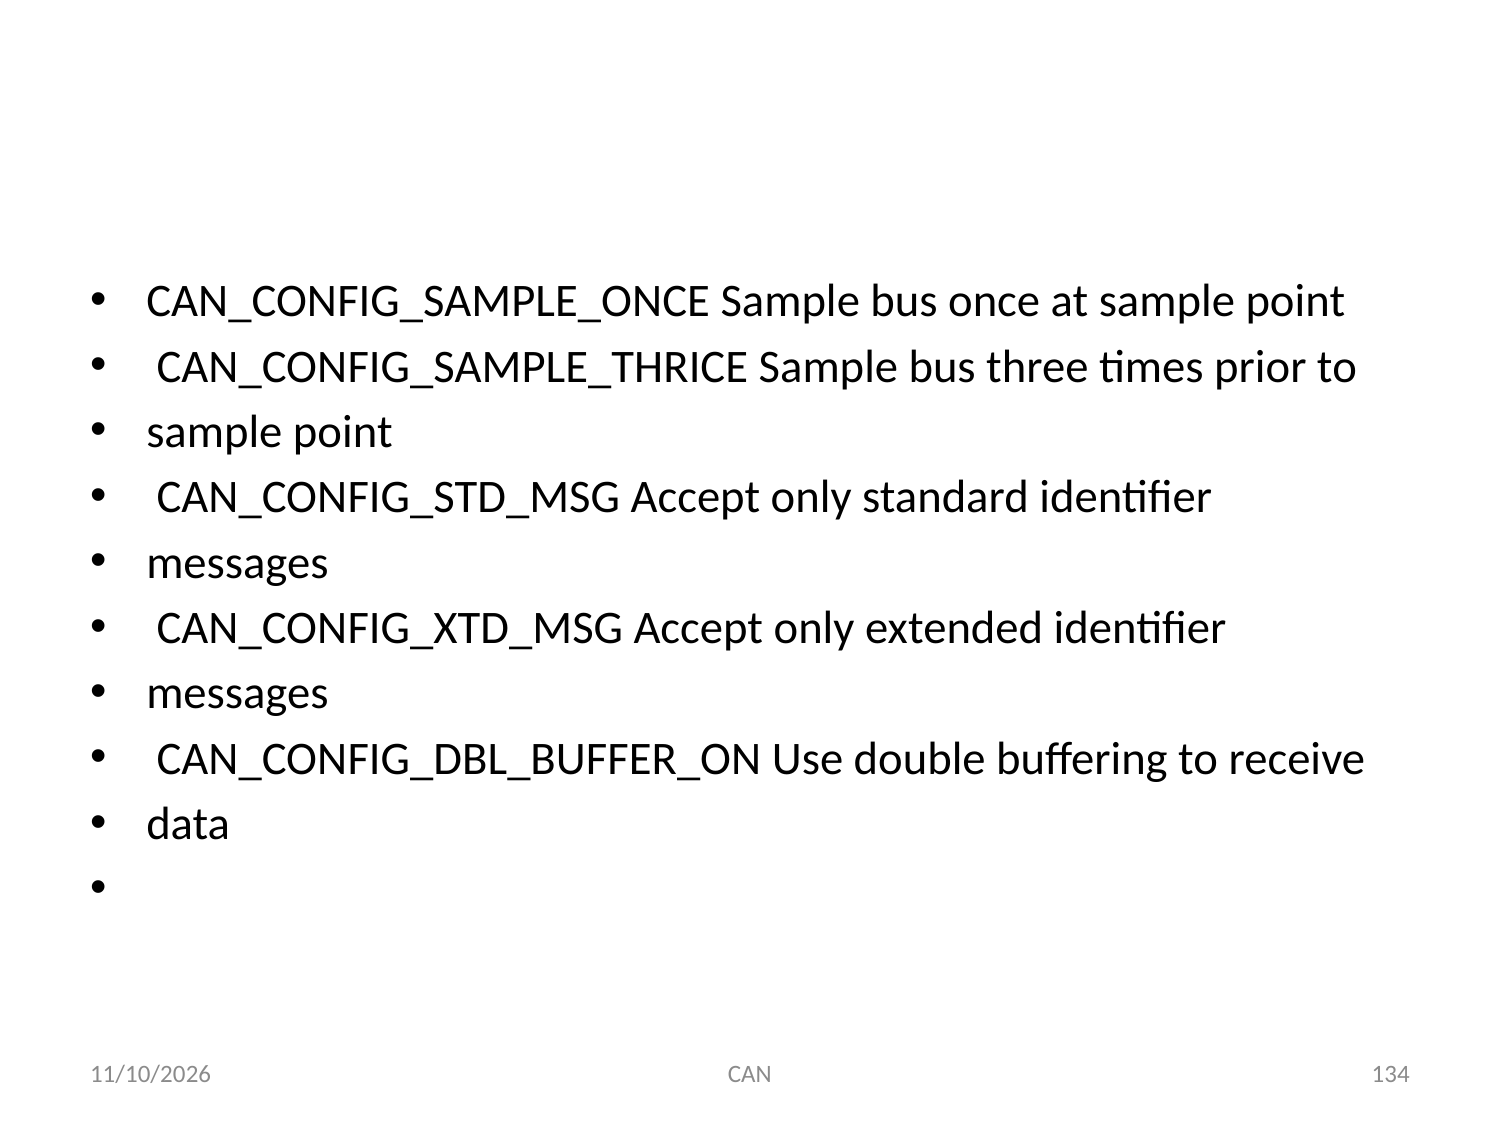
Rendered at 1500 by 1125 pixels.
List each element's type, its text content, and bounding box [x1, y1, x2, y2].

list CAN_CONFIG_SAMPLE_ONCE Sample bus once at sample point CAN_CONFIG_SAMPLE_THRICE Sample bus three times prior to sample point CAN_CONFIG_STD_MSG Accept only standard identifier messages CAN_CONFIG_XTD_MSG Accept only extended identifier messages CAN_CONFIG_DBL_BUFFER_ON Use double buffering to receive data [75, 262, 1425, 1005]
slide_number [75, 1042, 425, 1103]
slide_number 134 [1074, 1042, 1425, 1103]
footer CAN [512, 1042, 988, 1103]
